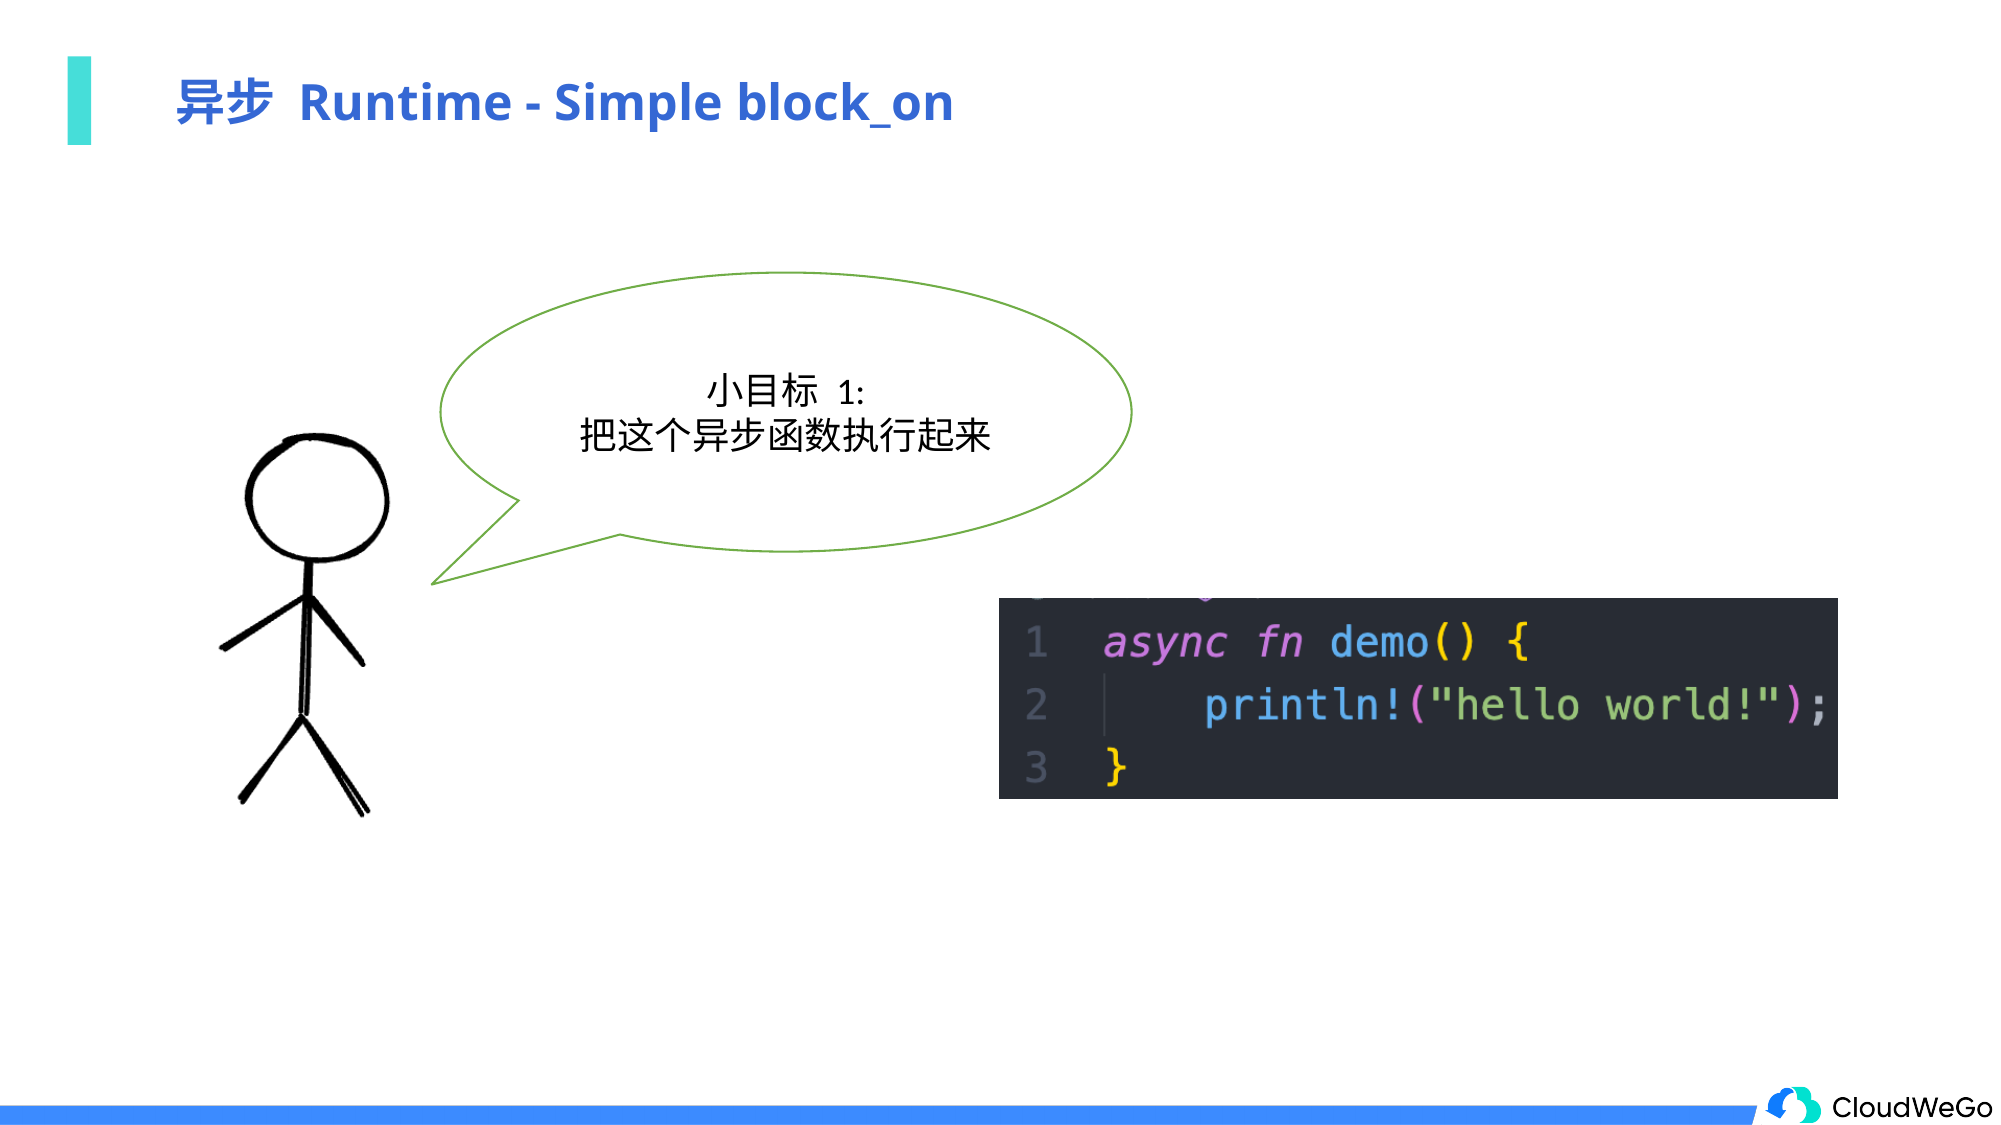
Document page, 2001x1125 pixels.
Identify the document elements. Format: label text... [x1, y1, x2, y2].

text_box 异步 Runtime - Simple block_on [160, 63, 971, 139]
text_box 小目标 1: 把这个异步函数执行起来 [444, 271, 1133, 574]
text_box [66, 55, 92, 146]
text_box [0, 1044, 2000, 1125]
picture [114, 388, 476, 877]
picture [999, 598, 1838, 799]
